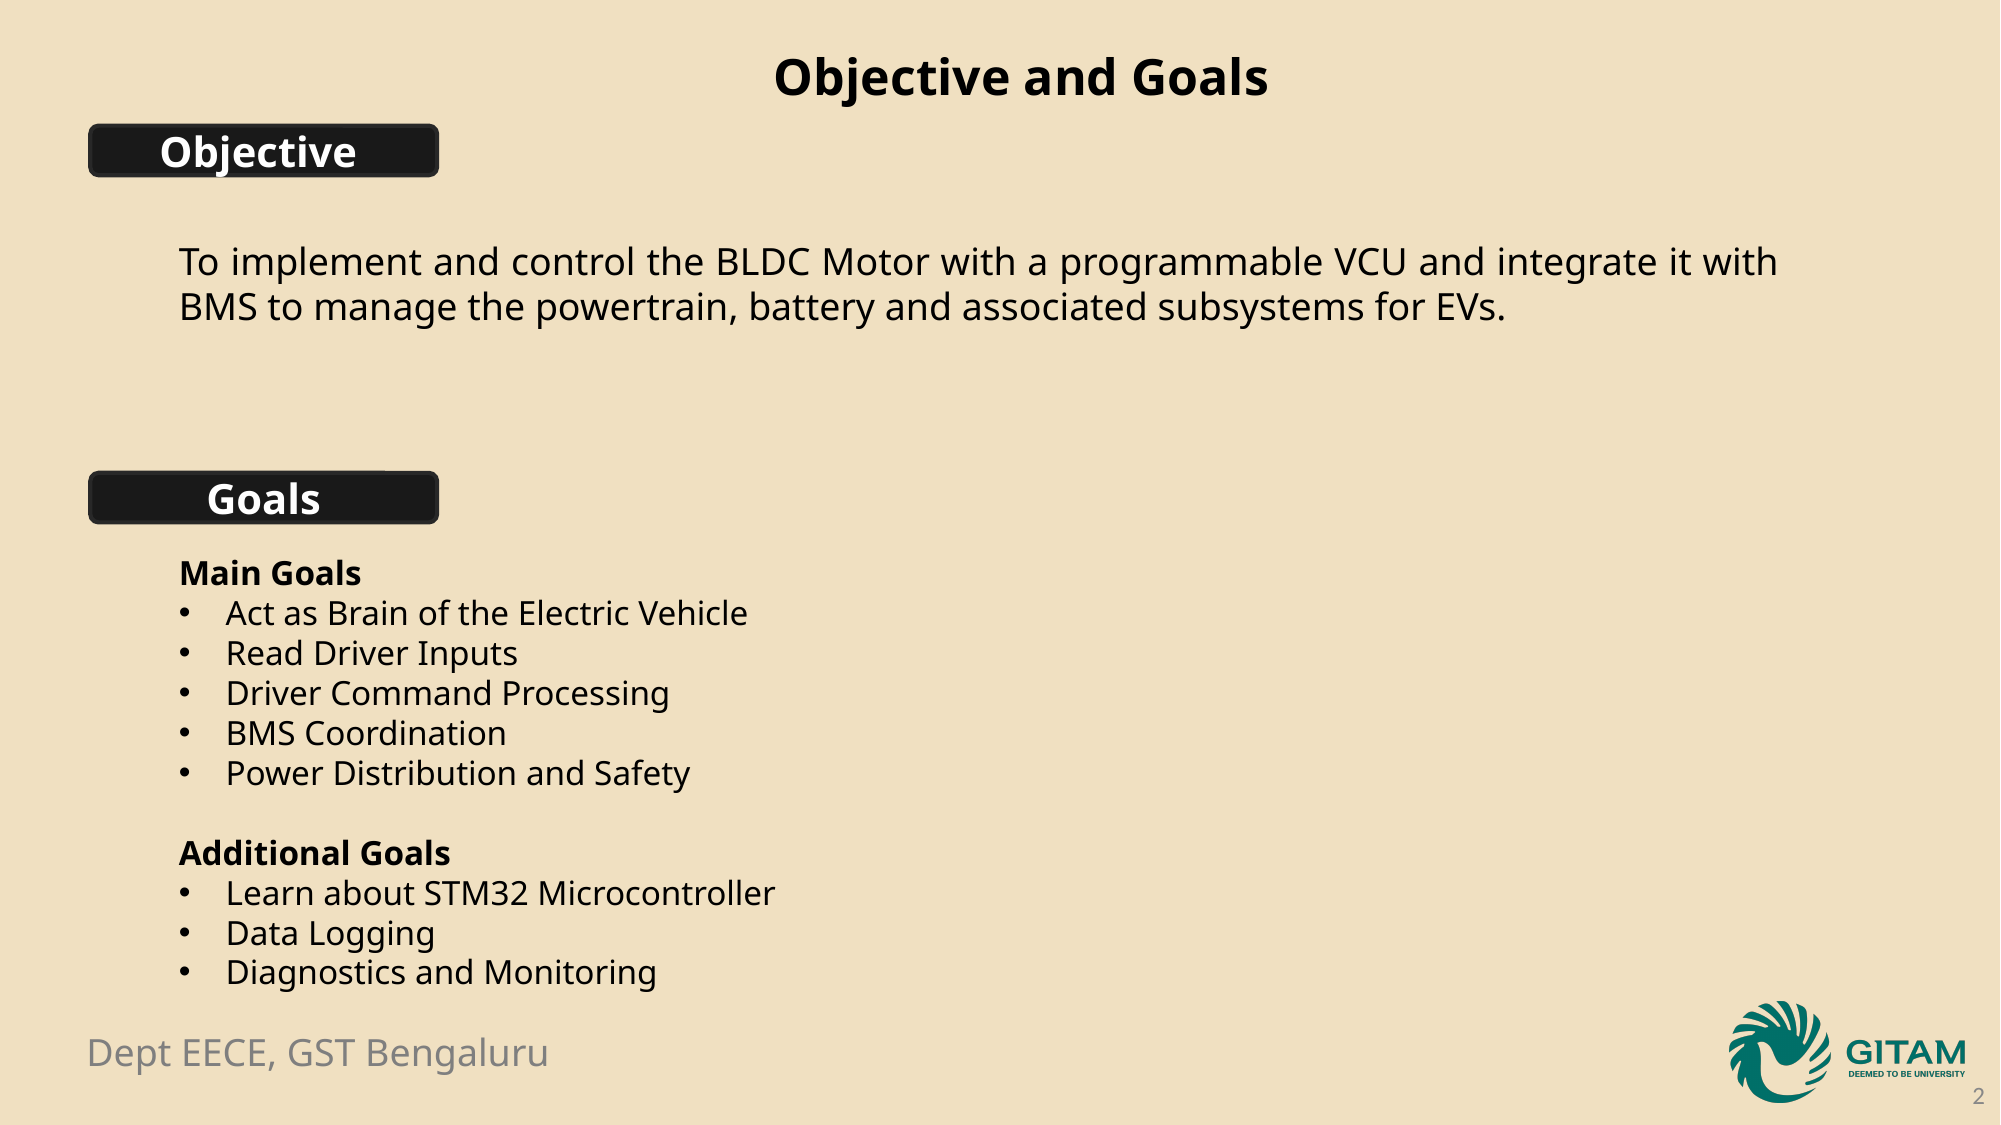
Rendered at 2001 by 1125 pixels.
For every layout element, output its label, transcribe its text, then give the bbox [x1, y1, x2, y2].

text_box To implement and control the BLDC Motor with a programmable VCU and integrate it with BMS to manage the powertrain, battery and associated subsystems for EVs. [163, 230, 1796, 450]
text_box Main Goals Act as Brain of the Electric Vehicle Read Driver Inputs Driver Command Processing BMS Coordination Power Distribution and Safety Additional Goals Learn about STM32 Microcontroller Data Logging Diagnostics and Monitoring [163, 545, 1796, 999]
text_box Goals [90, 472, 438, 523]
text_box Objective and Goals [158, 38, 1884, 119]
picture [1729, 1001, 1965, 1065]
text_box Objective [90, 125, 438, 176]
slide_number 2 [1550, 1065, 2000, 1125]
